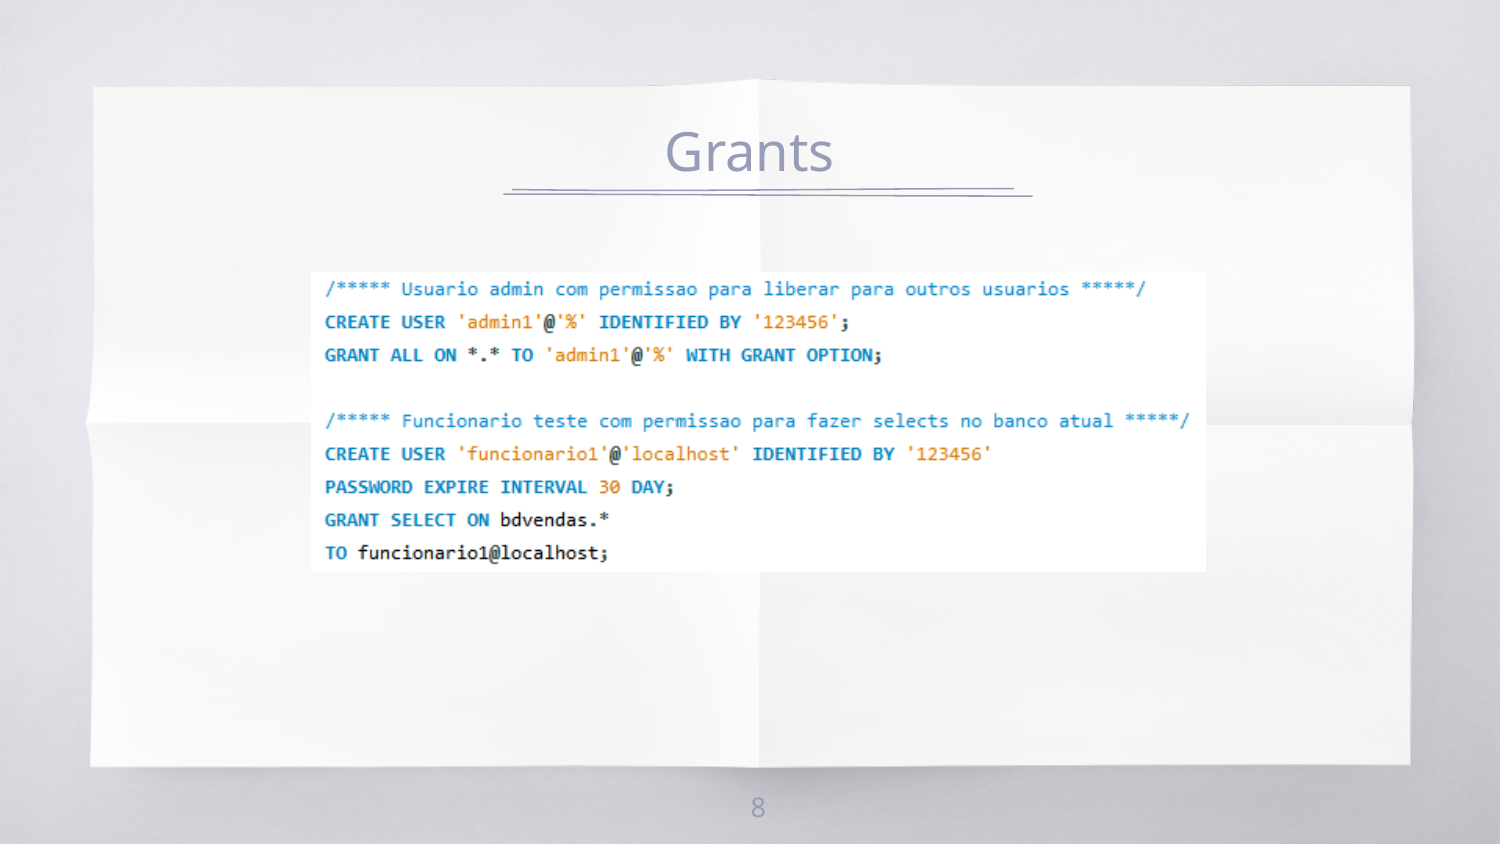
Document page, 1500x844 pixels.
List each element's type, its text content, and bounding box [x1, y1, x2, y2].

title Grants [168, 84, 1332, 197]
picture [0, 0, 1500, 844]
slide_number ‹#› [713, 775, 804, 825]
